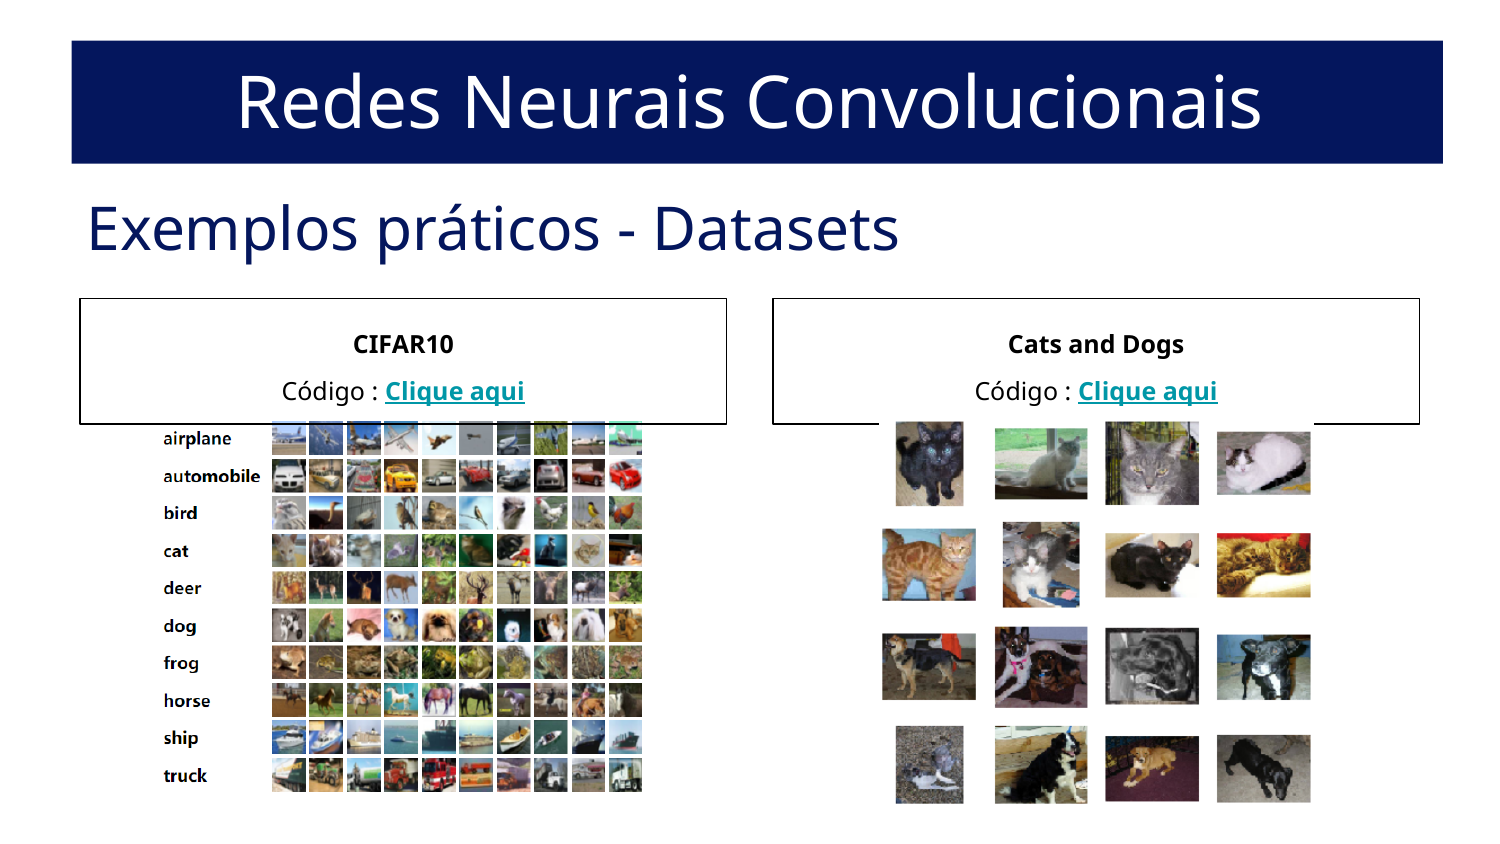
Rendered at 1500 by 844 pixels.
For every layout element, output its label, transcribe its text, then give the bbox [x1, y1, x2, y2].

text_box CIFAR10 Código : Clique aqui [80, 298, 727, 425]
text_box Cats and Dogs Código : Clique aqui [773, 298, 1420, 425]
picture [160, 418, 647, 794]
title Exemplos práticos - Datasets [71, 175, 1432, 287]
title Redes Neurais Convolucionais [51, 40, 1449, 164]
picture [878, 415, 1314, 806]
